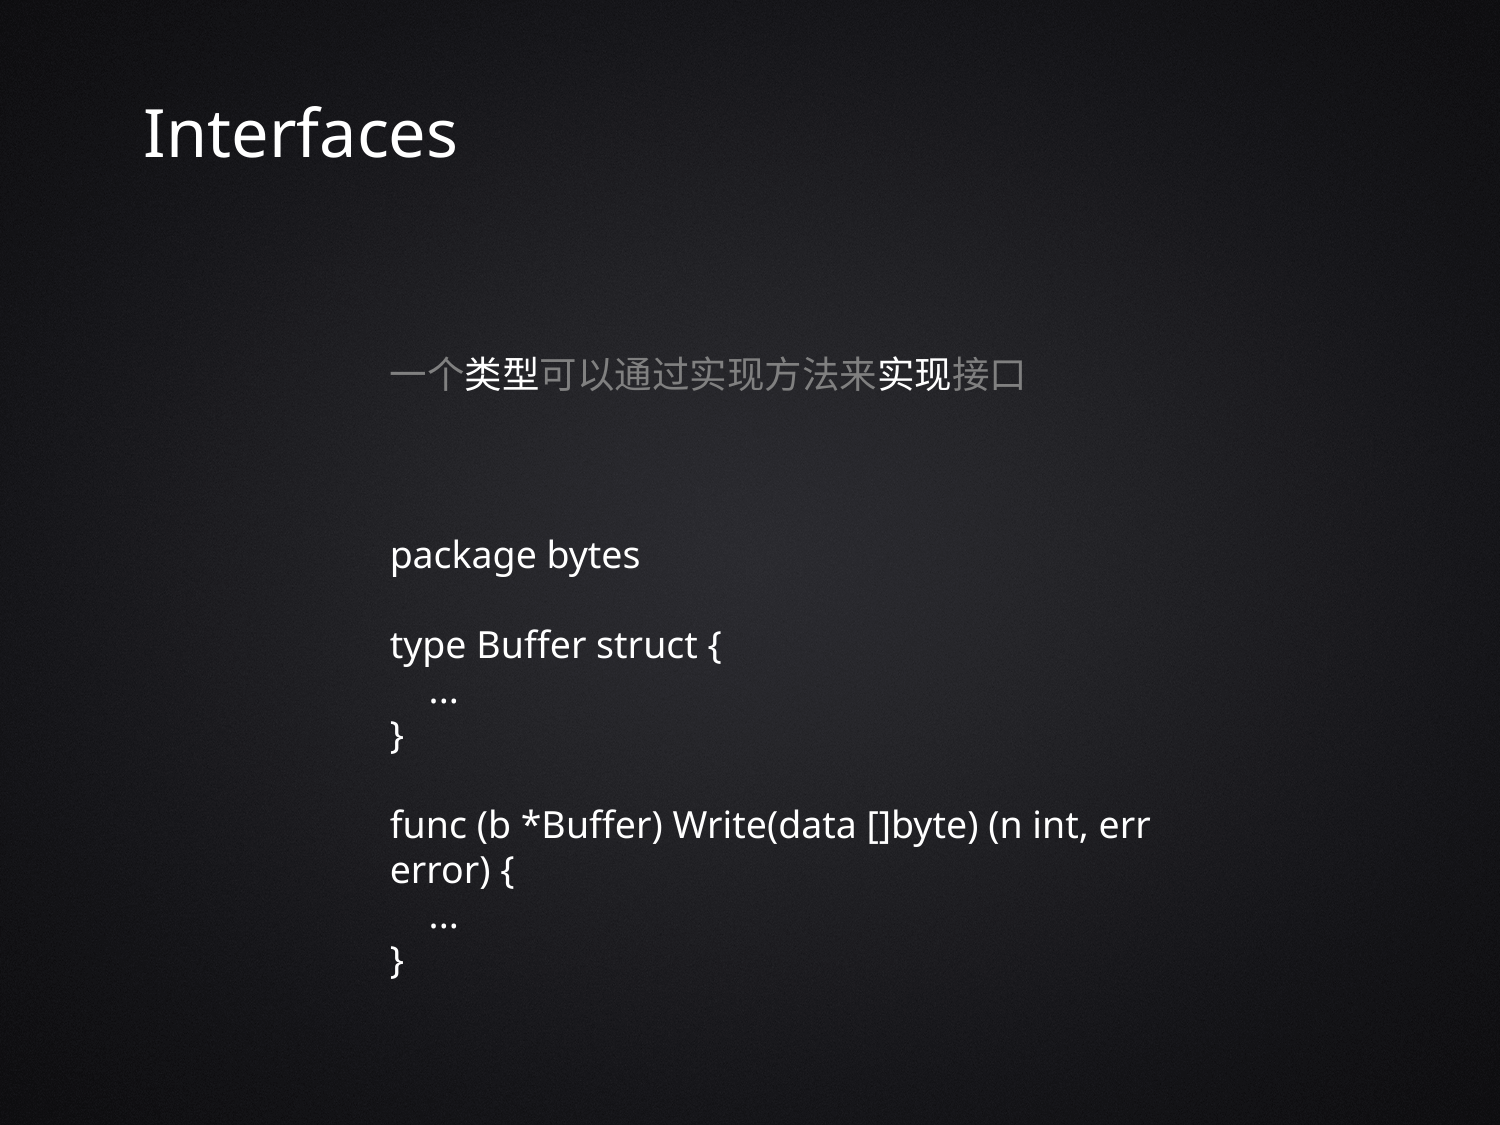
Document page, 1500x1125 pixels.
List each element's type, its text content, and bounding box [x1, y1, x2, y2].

picture [0, 0, 1500, 1125]
text_box package bytes type Buffer struct { ... } func (b *Buffer) Write(data []byte) (n int, err error) { ... } [375, 523, 1199, 989]
text_box 一个类型可以通过实现方法来实现接口 [374, 343, 1125, 404]
text_box Interfaces [128, 83, 474, 178]
